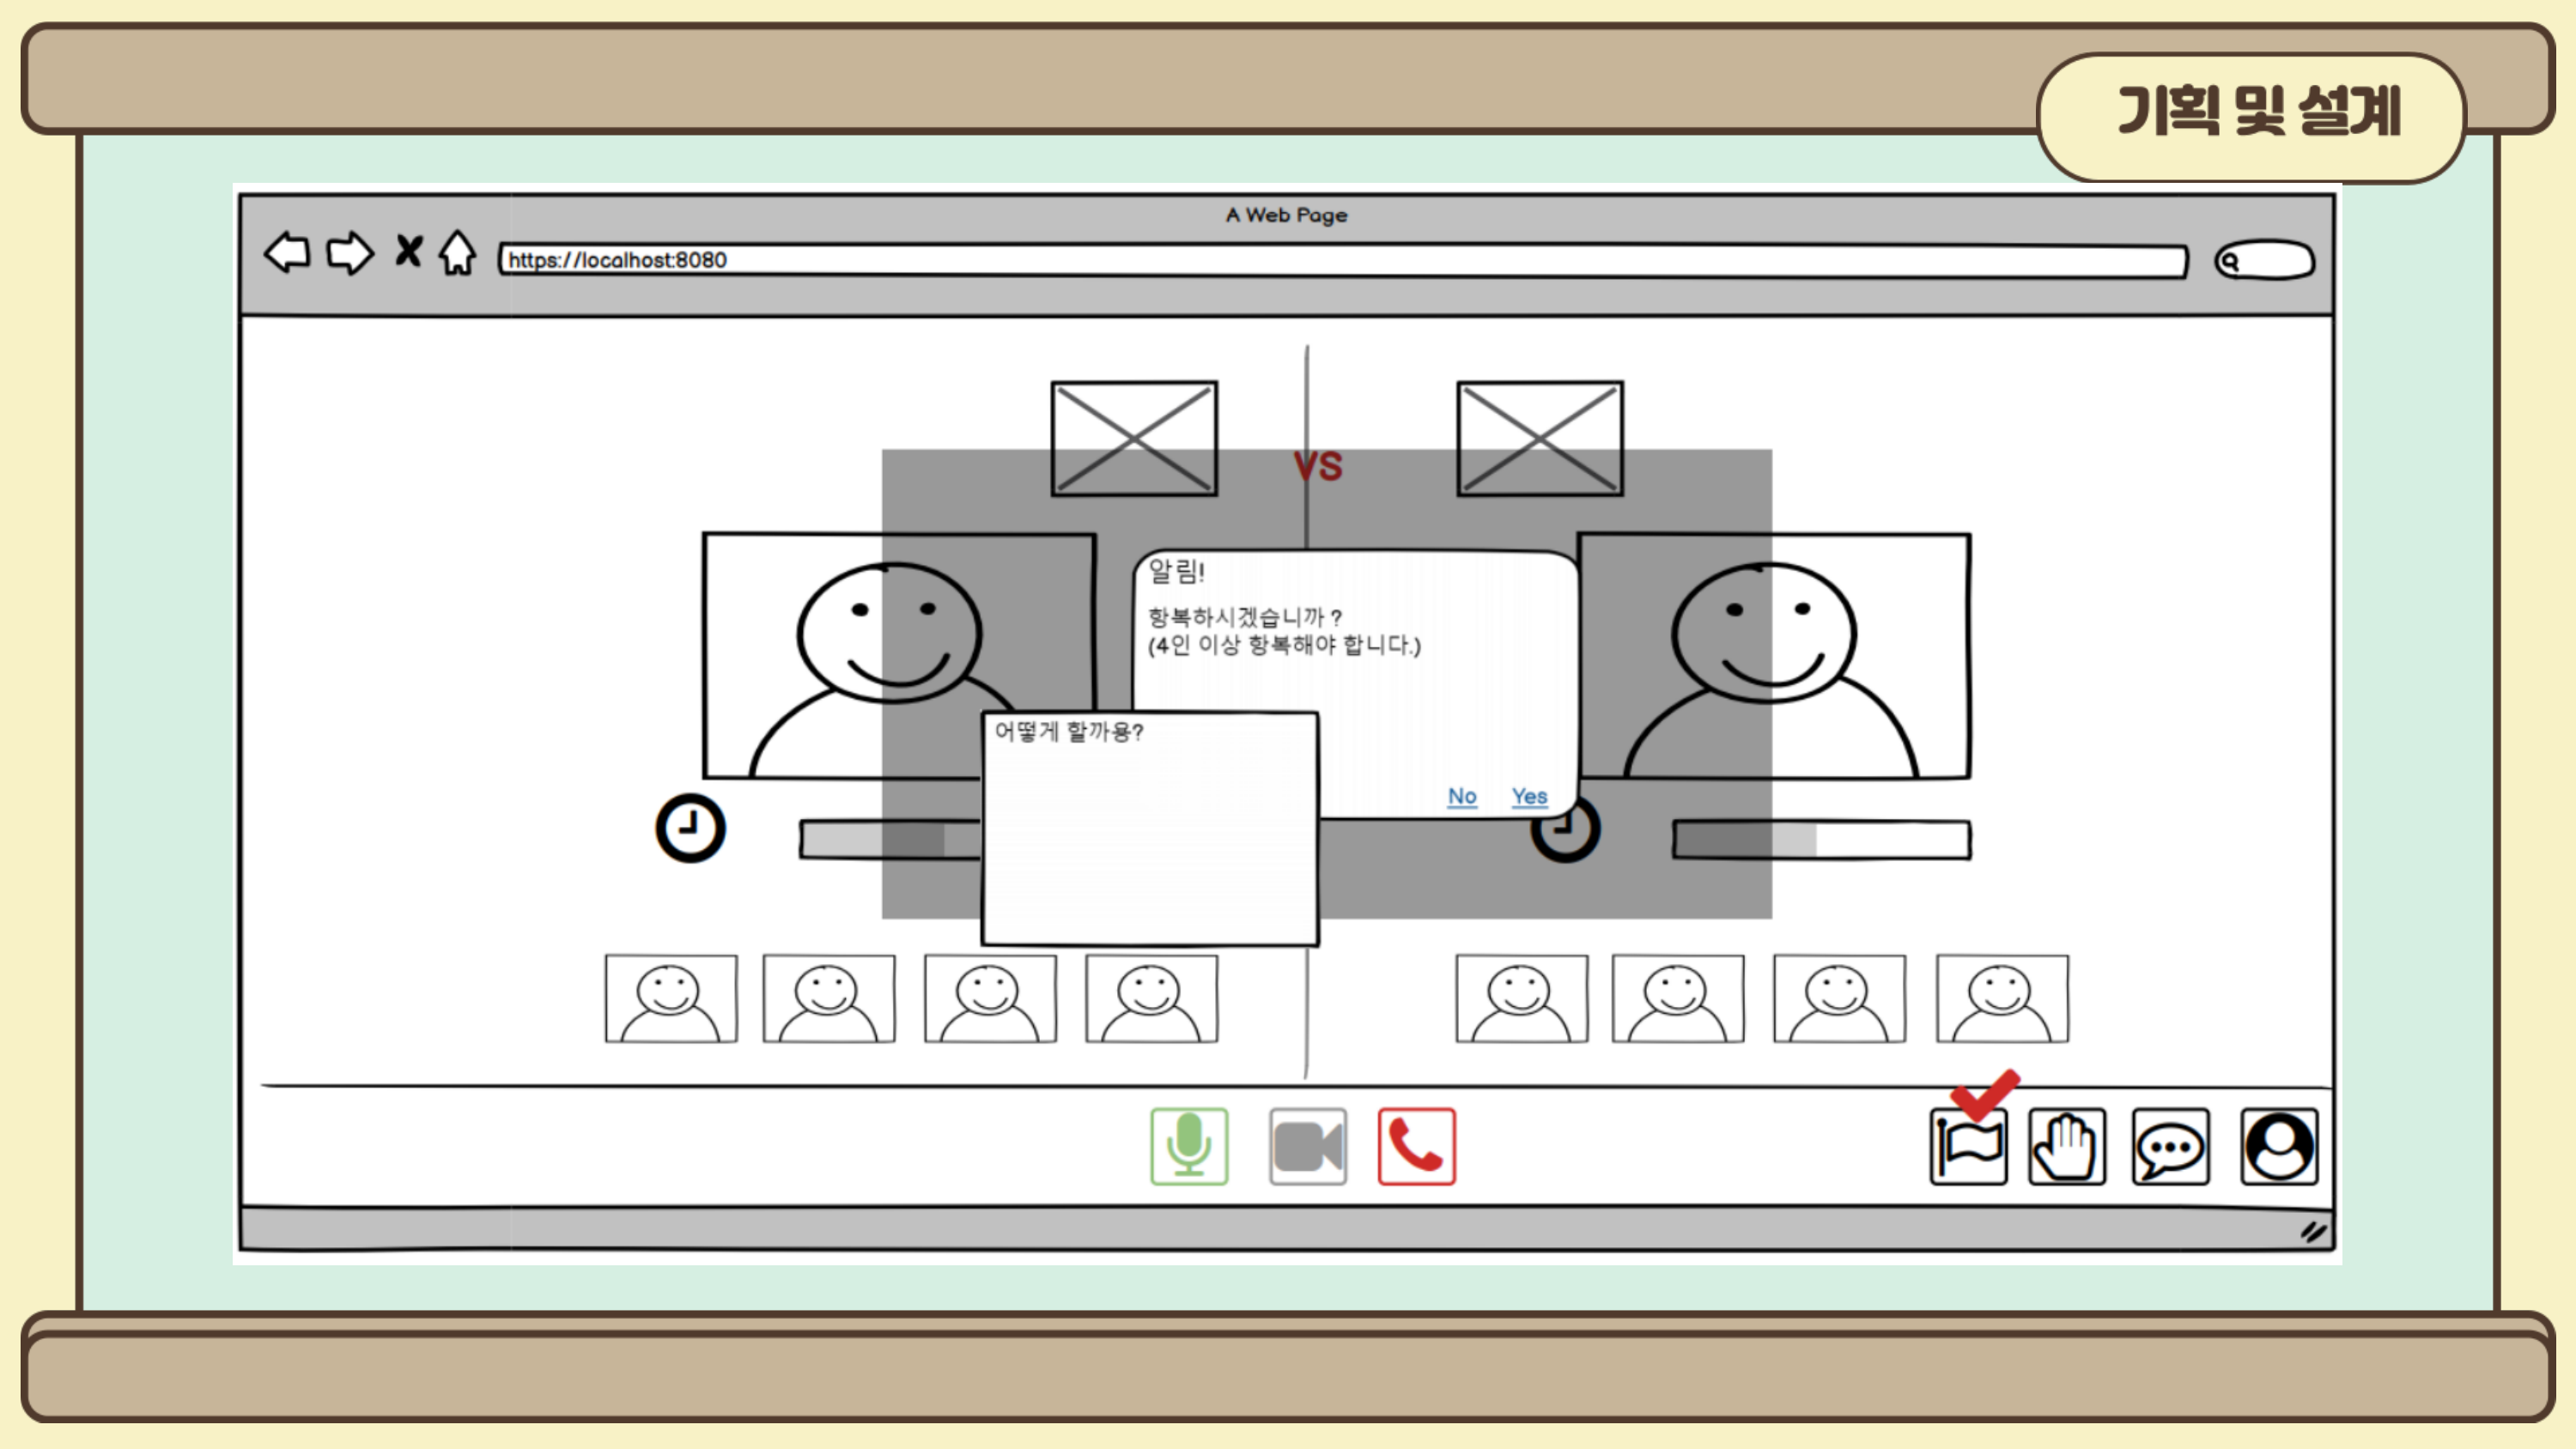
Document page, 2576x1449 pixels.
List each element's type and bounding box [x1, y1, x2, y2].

picture [2087, 65, 2427, 163]
text_box [21, 21, 2556, 1424]
text_box [2036, 52, 2468, 185]
text_box [233, 183, 2342, 1265]
